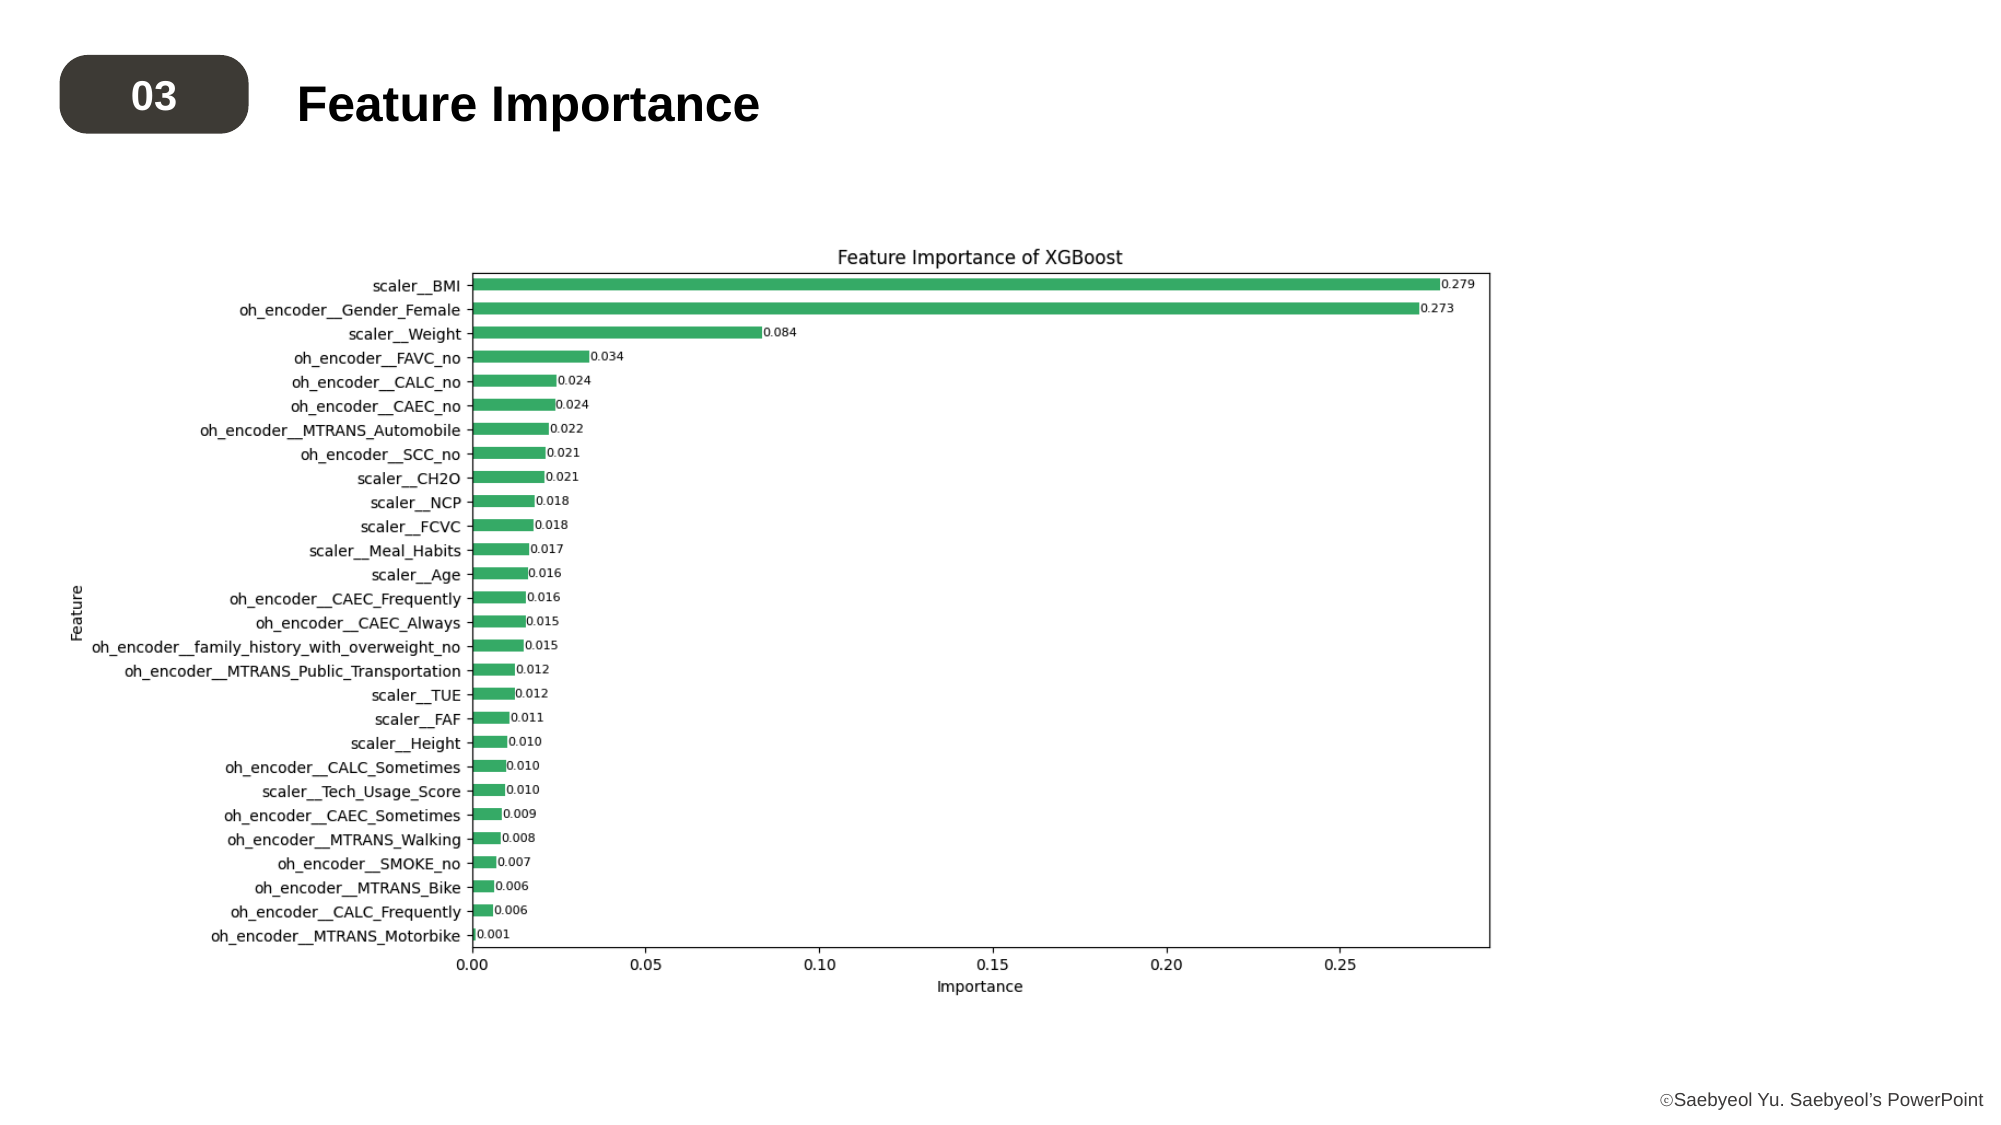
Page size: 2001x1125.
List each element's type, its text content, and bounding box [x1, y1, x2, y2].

text_box Feature Importance [281, 54, 1102, 139]
text_box 03 [89, 61, 219, 127]
picture [59, 239, 1497, 1004]
text_box [59, 54, 249, 134]
